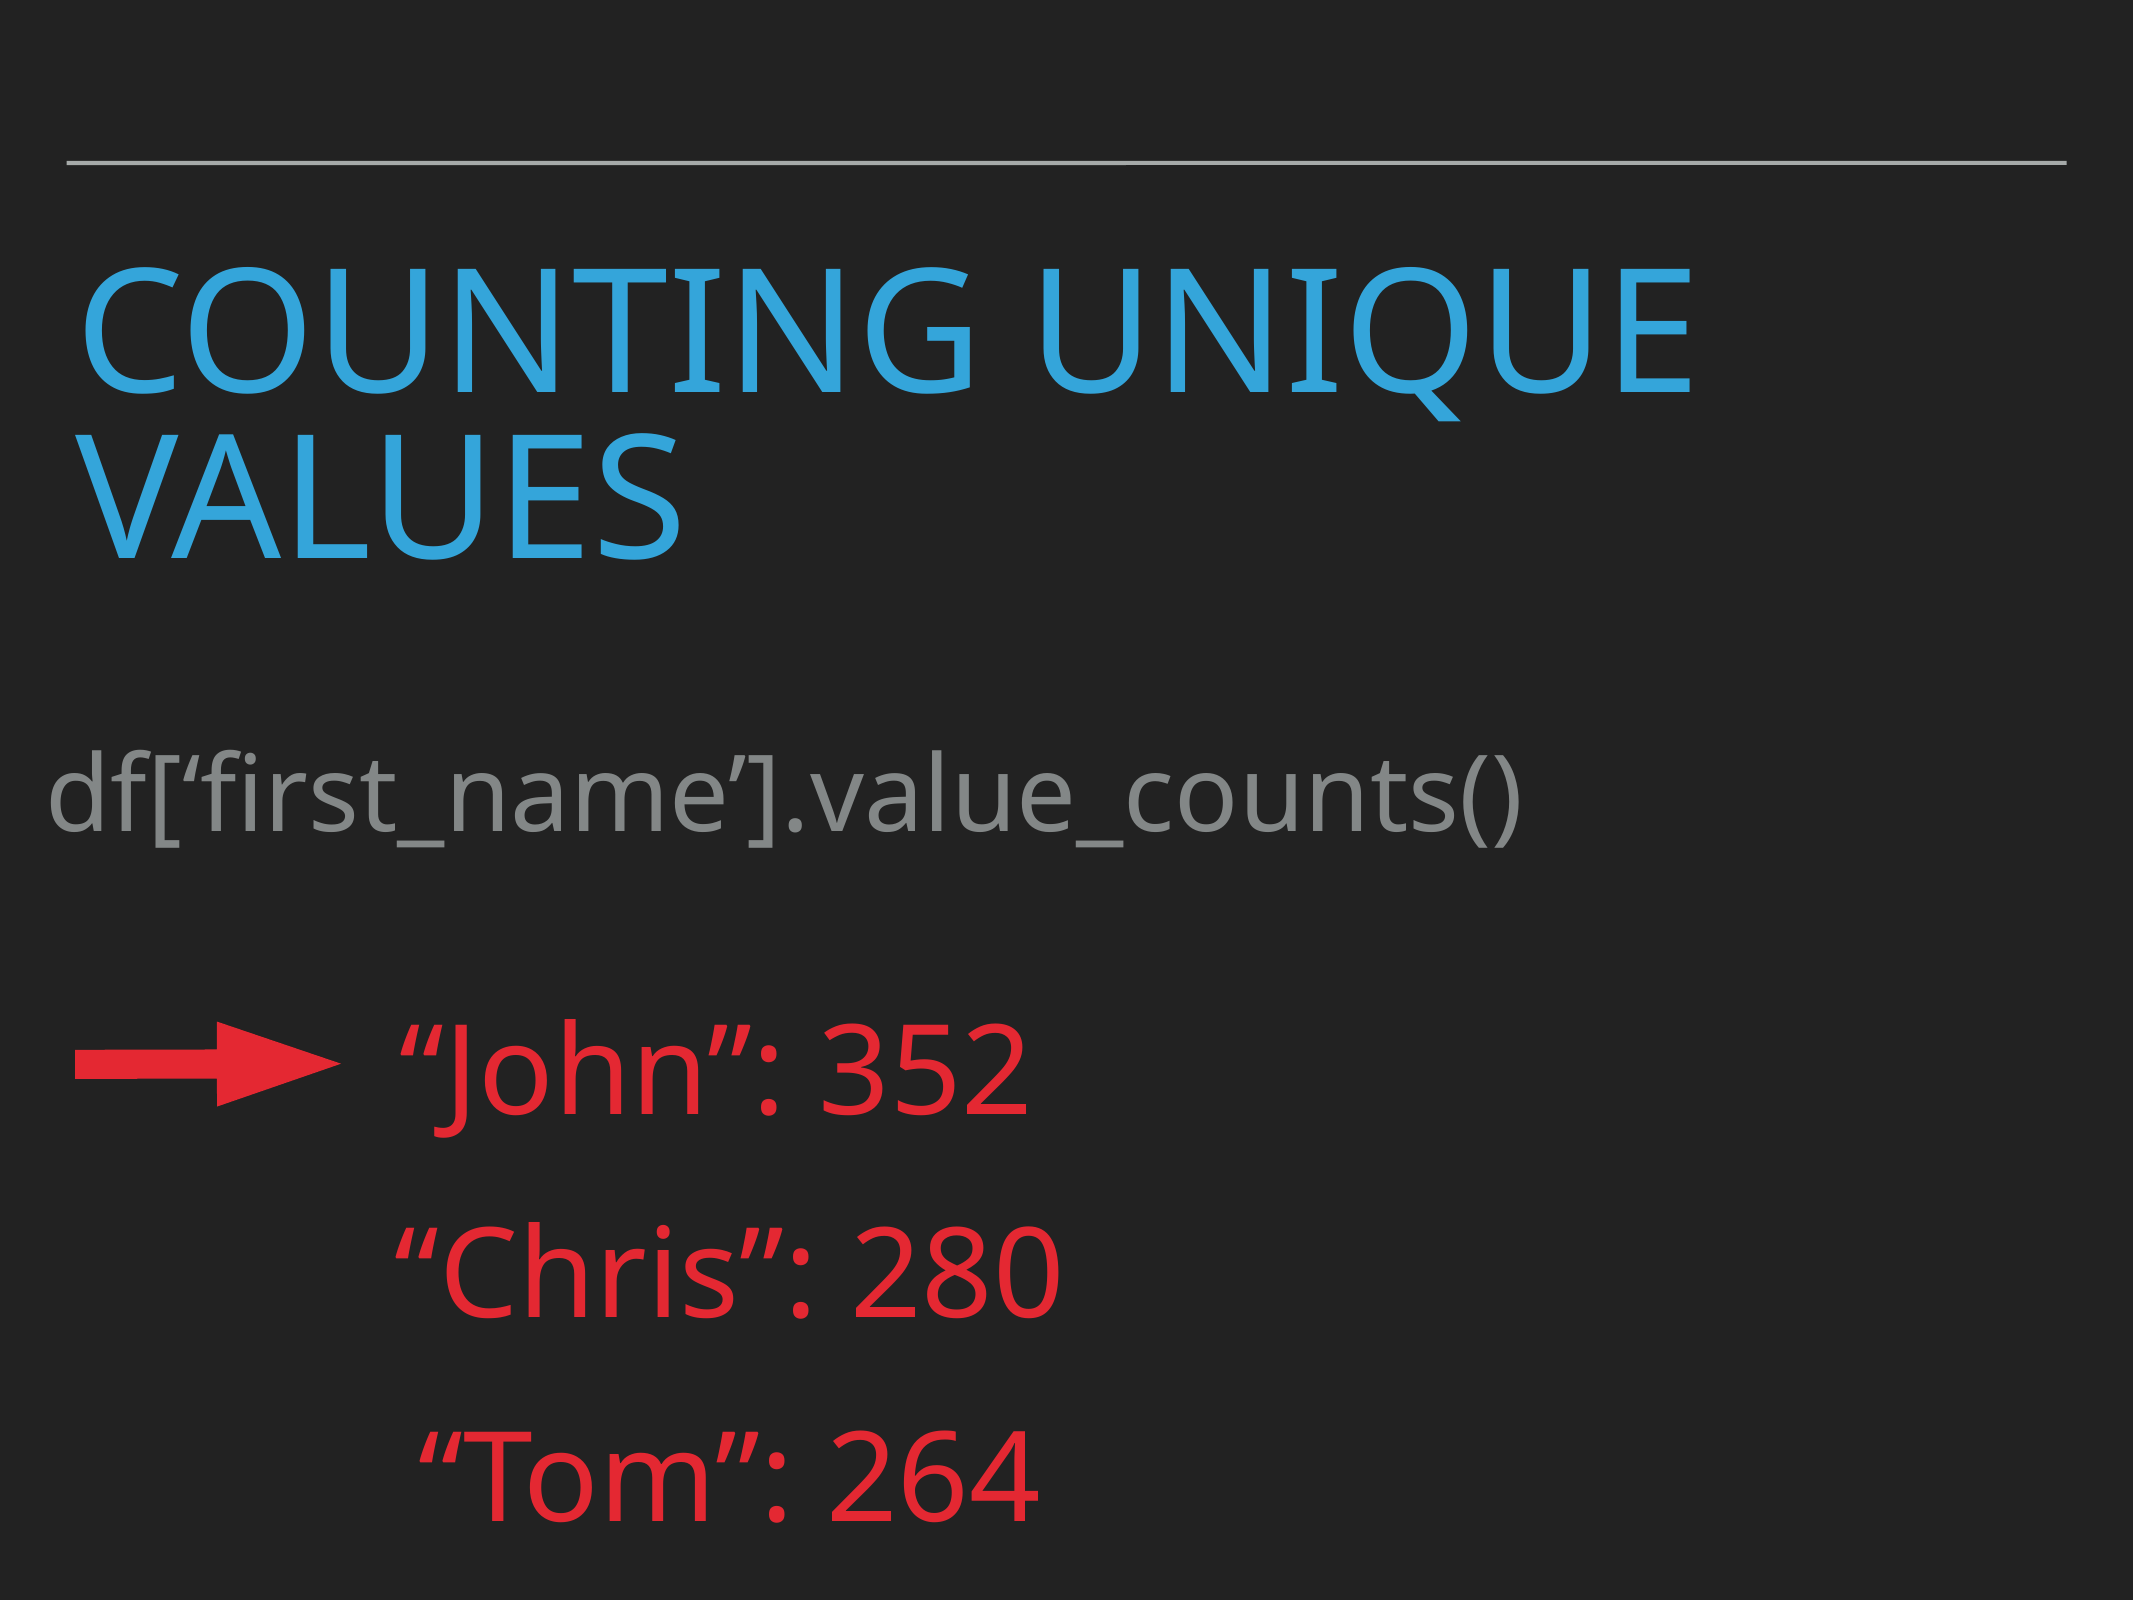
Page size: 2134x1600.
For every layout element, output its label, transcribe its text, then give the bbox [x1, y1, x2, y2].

text_box “John”: 352 [391, 980, 1043, 1148]
text_box df[‘first_name’].value_counts() [37, 716, 2096, 1038]
title Counting Unique values [66, 251, 2068, 445]
text_box “Tom”: 264 [409, 1388, 1050, 1555]
text_box “Chris”: 280 [385, 1184, 1074, 1351]
text_box [75, 1021, 342, 1107]
